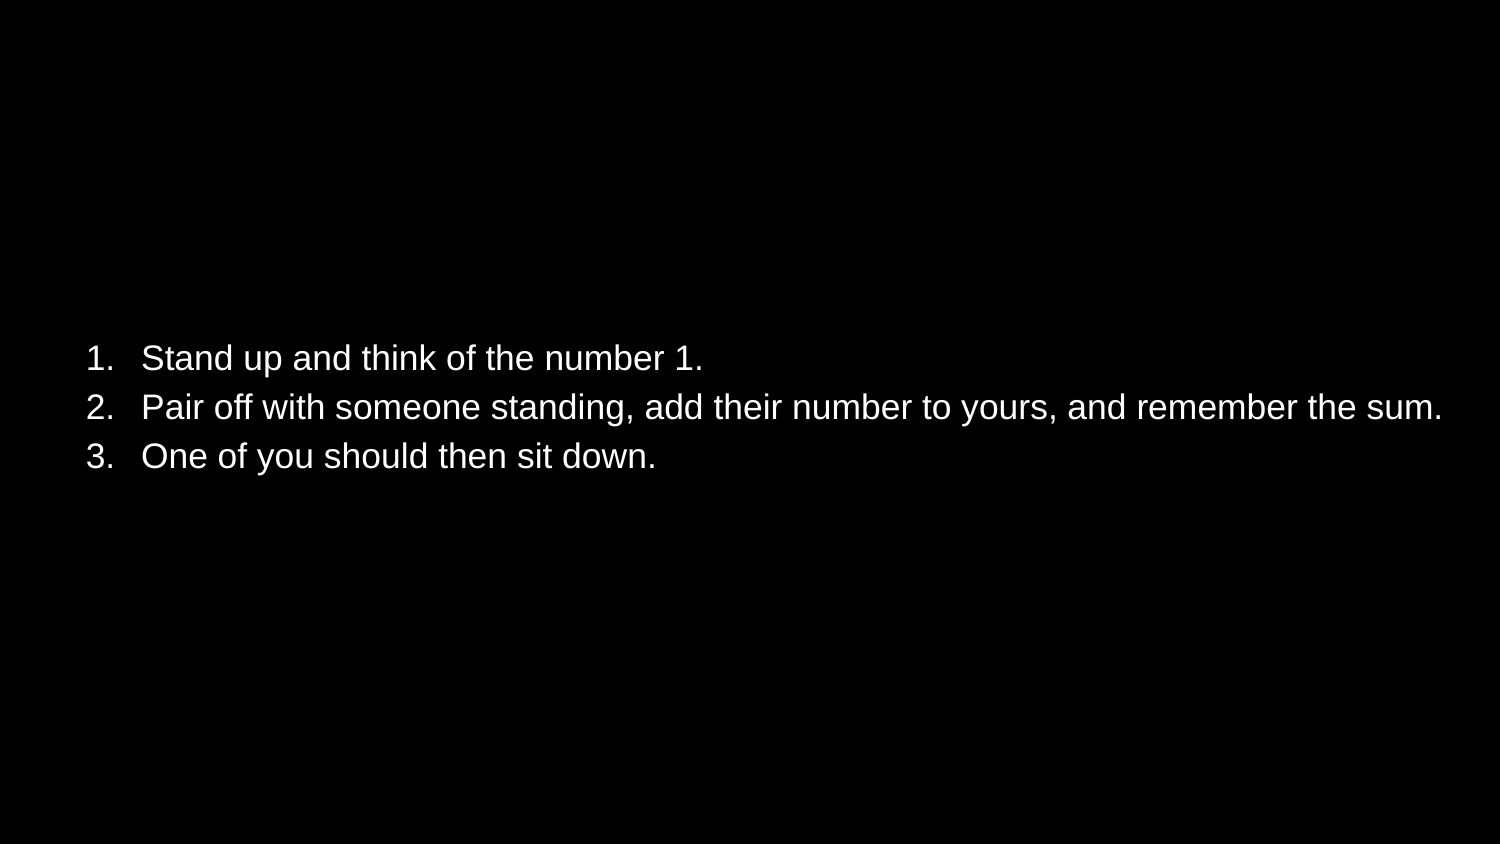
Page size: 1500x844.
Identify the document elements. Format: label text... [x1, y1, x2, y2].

list Stand up and think of the number 1. Pair off with someone standing, add their number to yours, and remember the sum. One of you should then sit down. [51, 189, 1500, 750]
